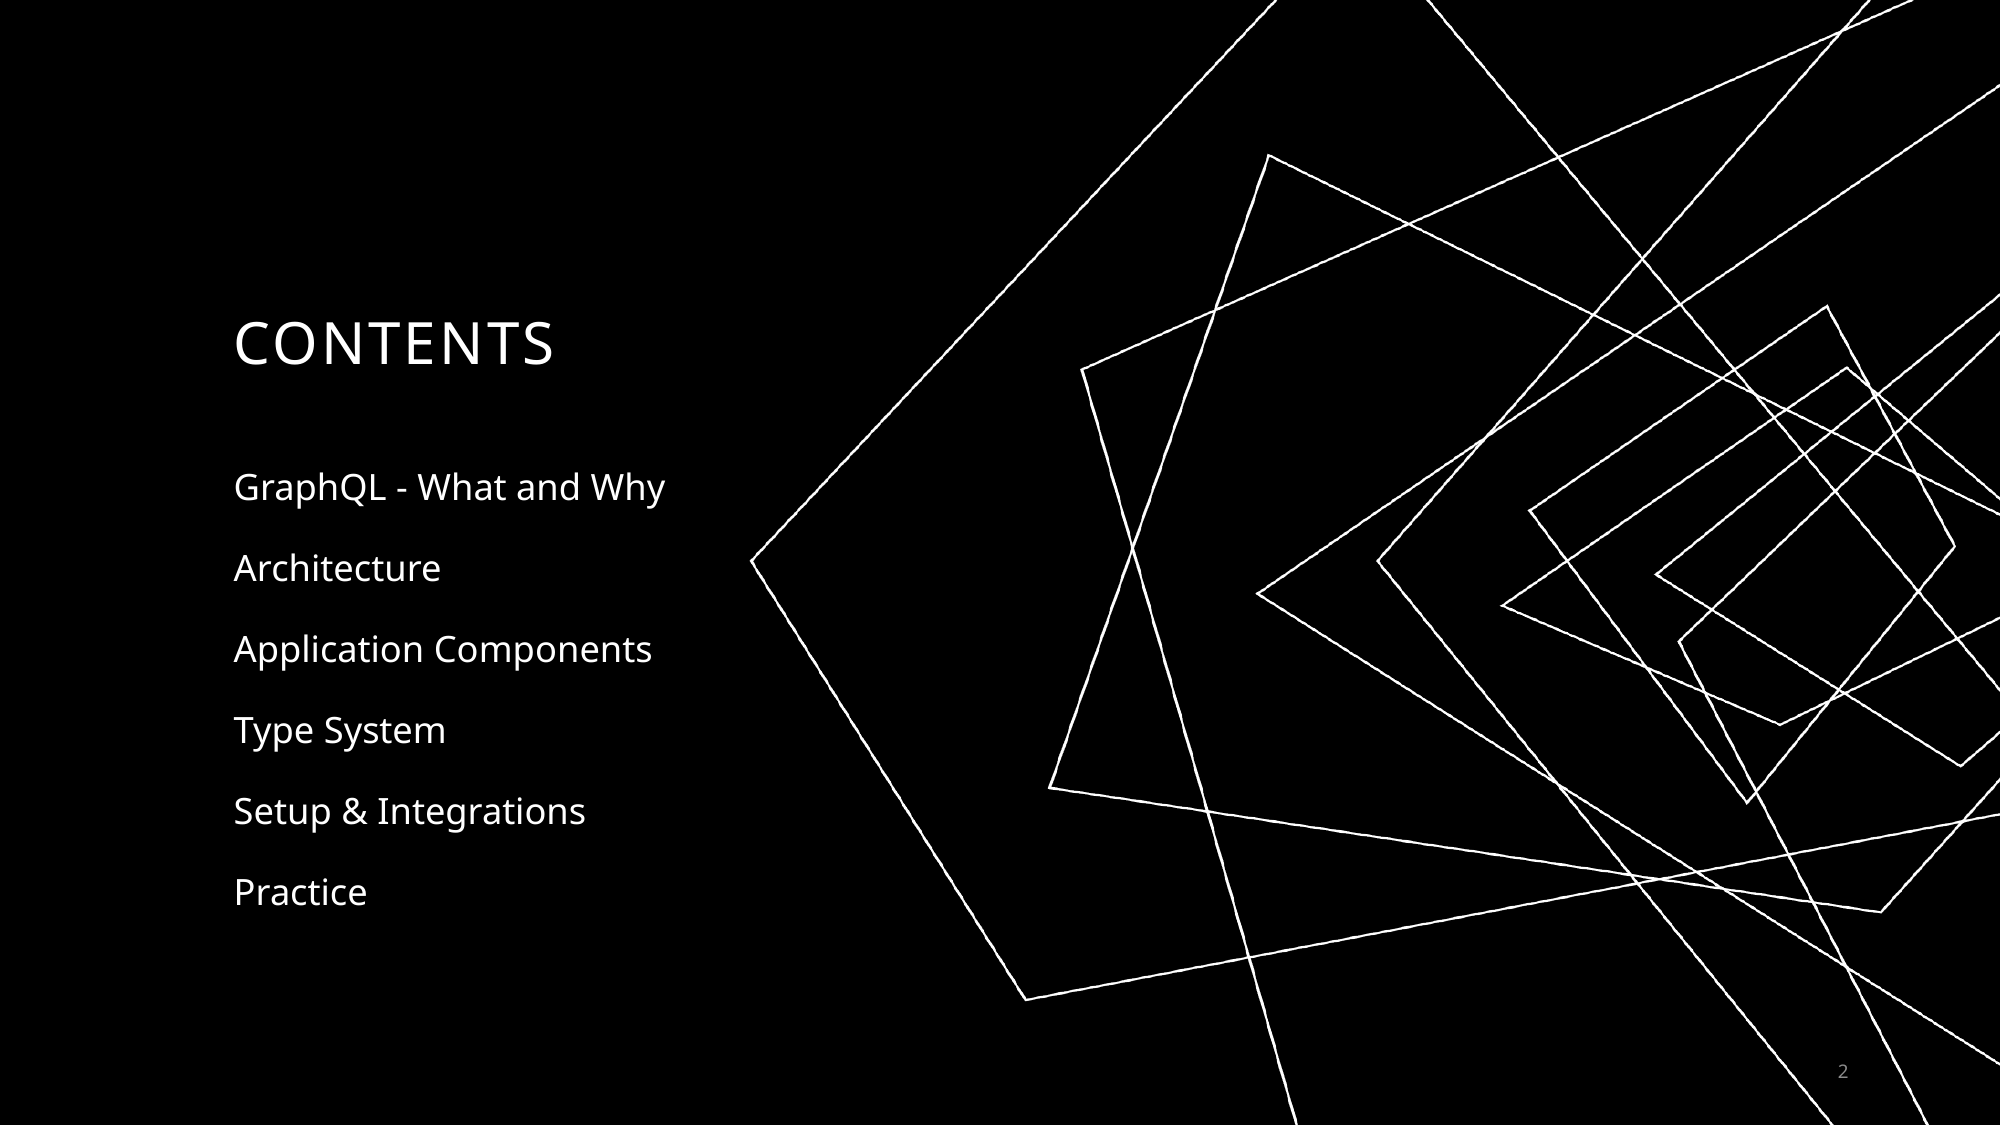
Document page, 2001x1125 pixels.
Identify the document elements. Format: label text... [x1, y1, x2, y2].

picture [693, 0, 2000, 1125]
title CONTENTS [218, 167, 694, 385]
list GraphQL - What and Why Architecture Application Components Type System Setup & Integrations Practice [218, 438, 694, 975]
slide_number 2 [1701, 1042, 1864, 1103]
